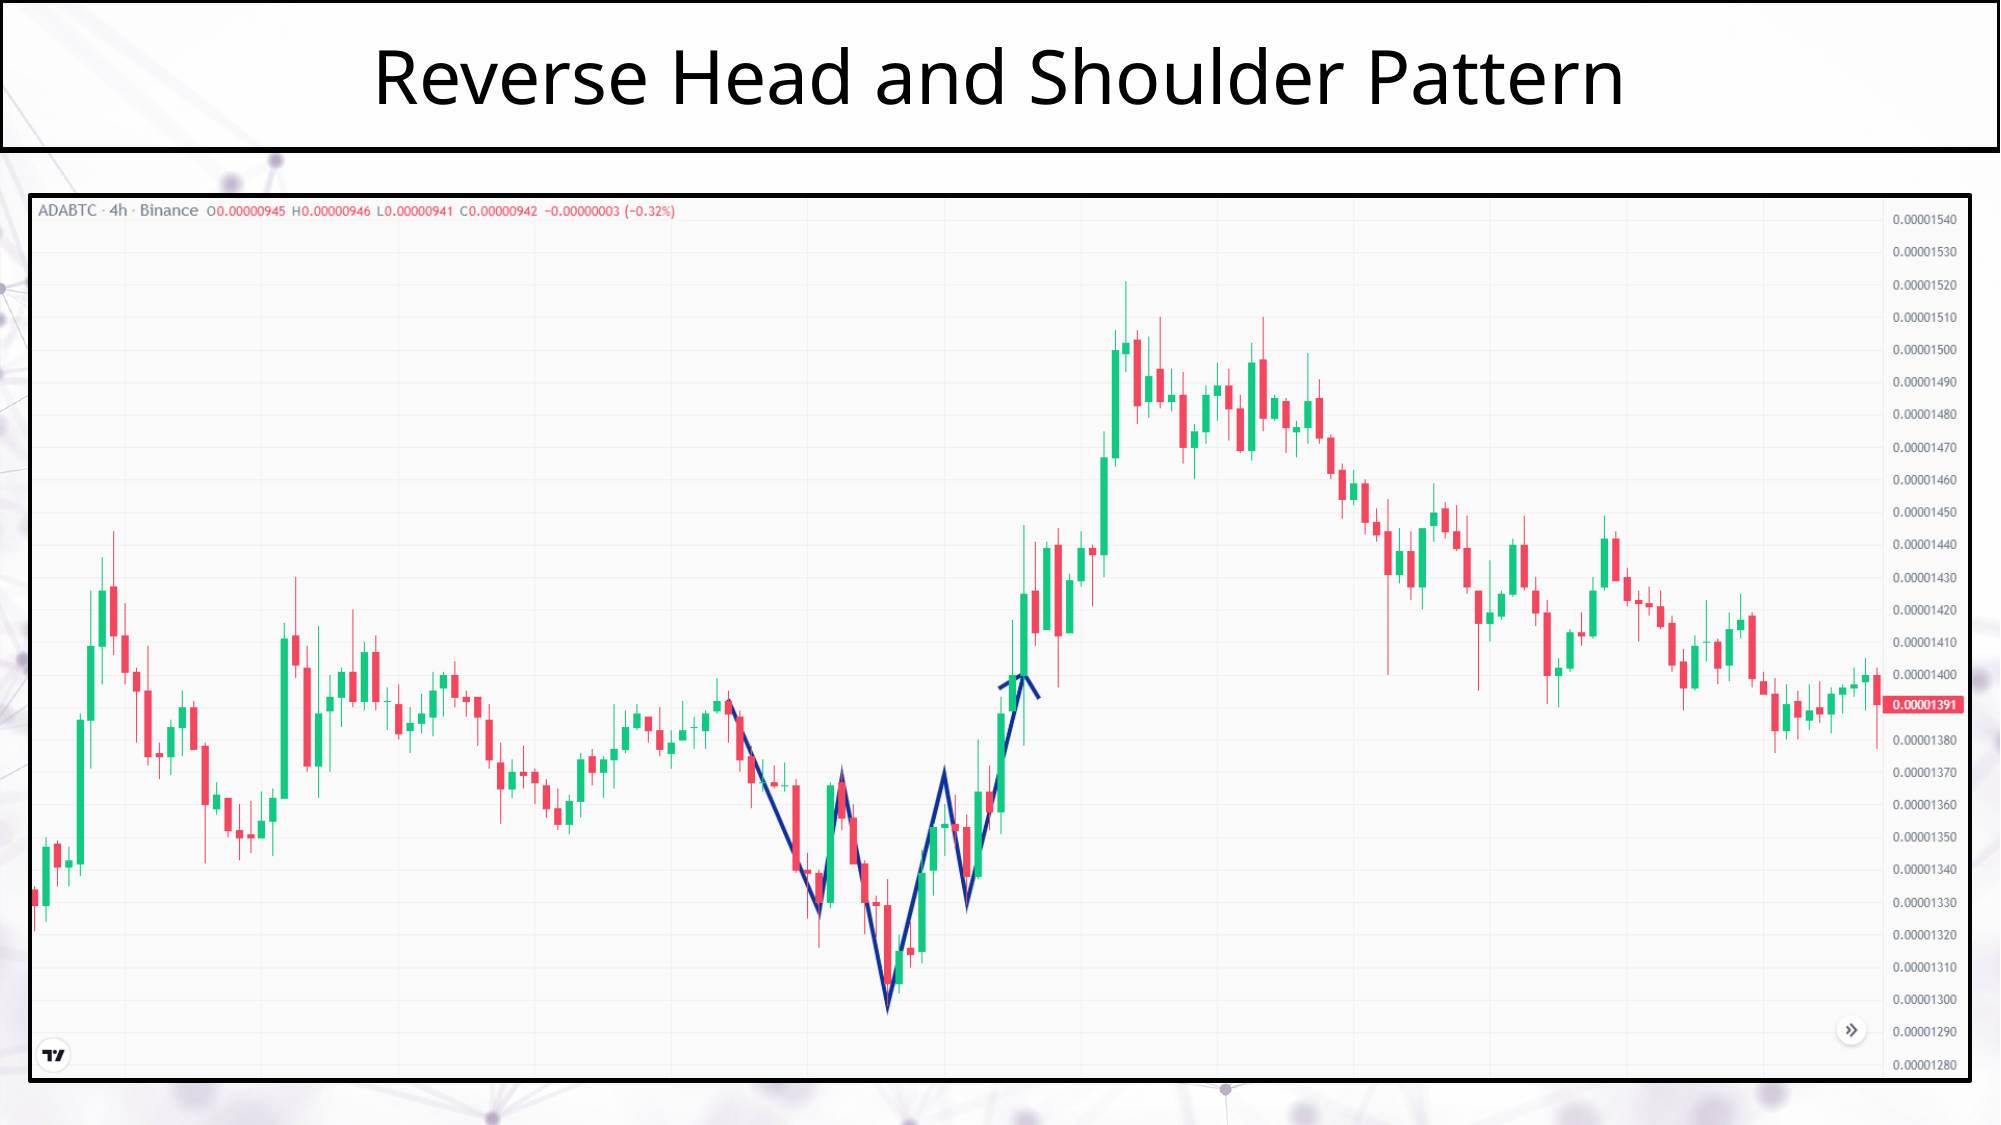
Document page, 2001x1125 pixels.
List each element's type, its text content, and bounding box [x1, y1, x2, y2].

title Reverse Head and Shoulder Pattern [0, 0, 2000, 150]
picture [32, 197, 1968, 1079]
